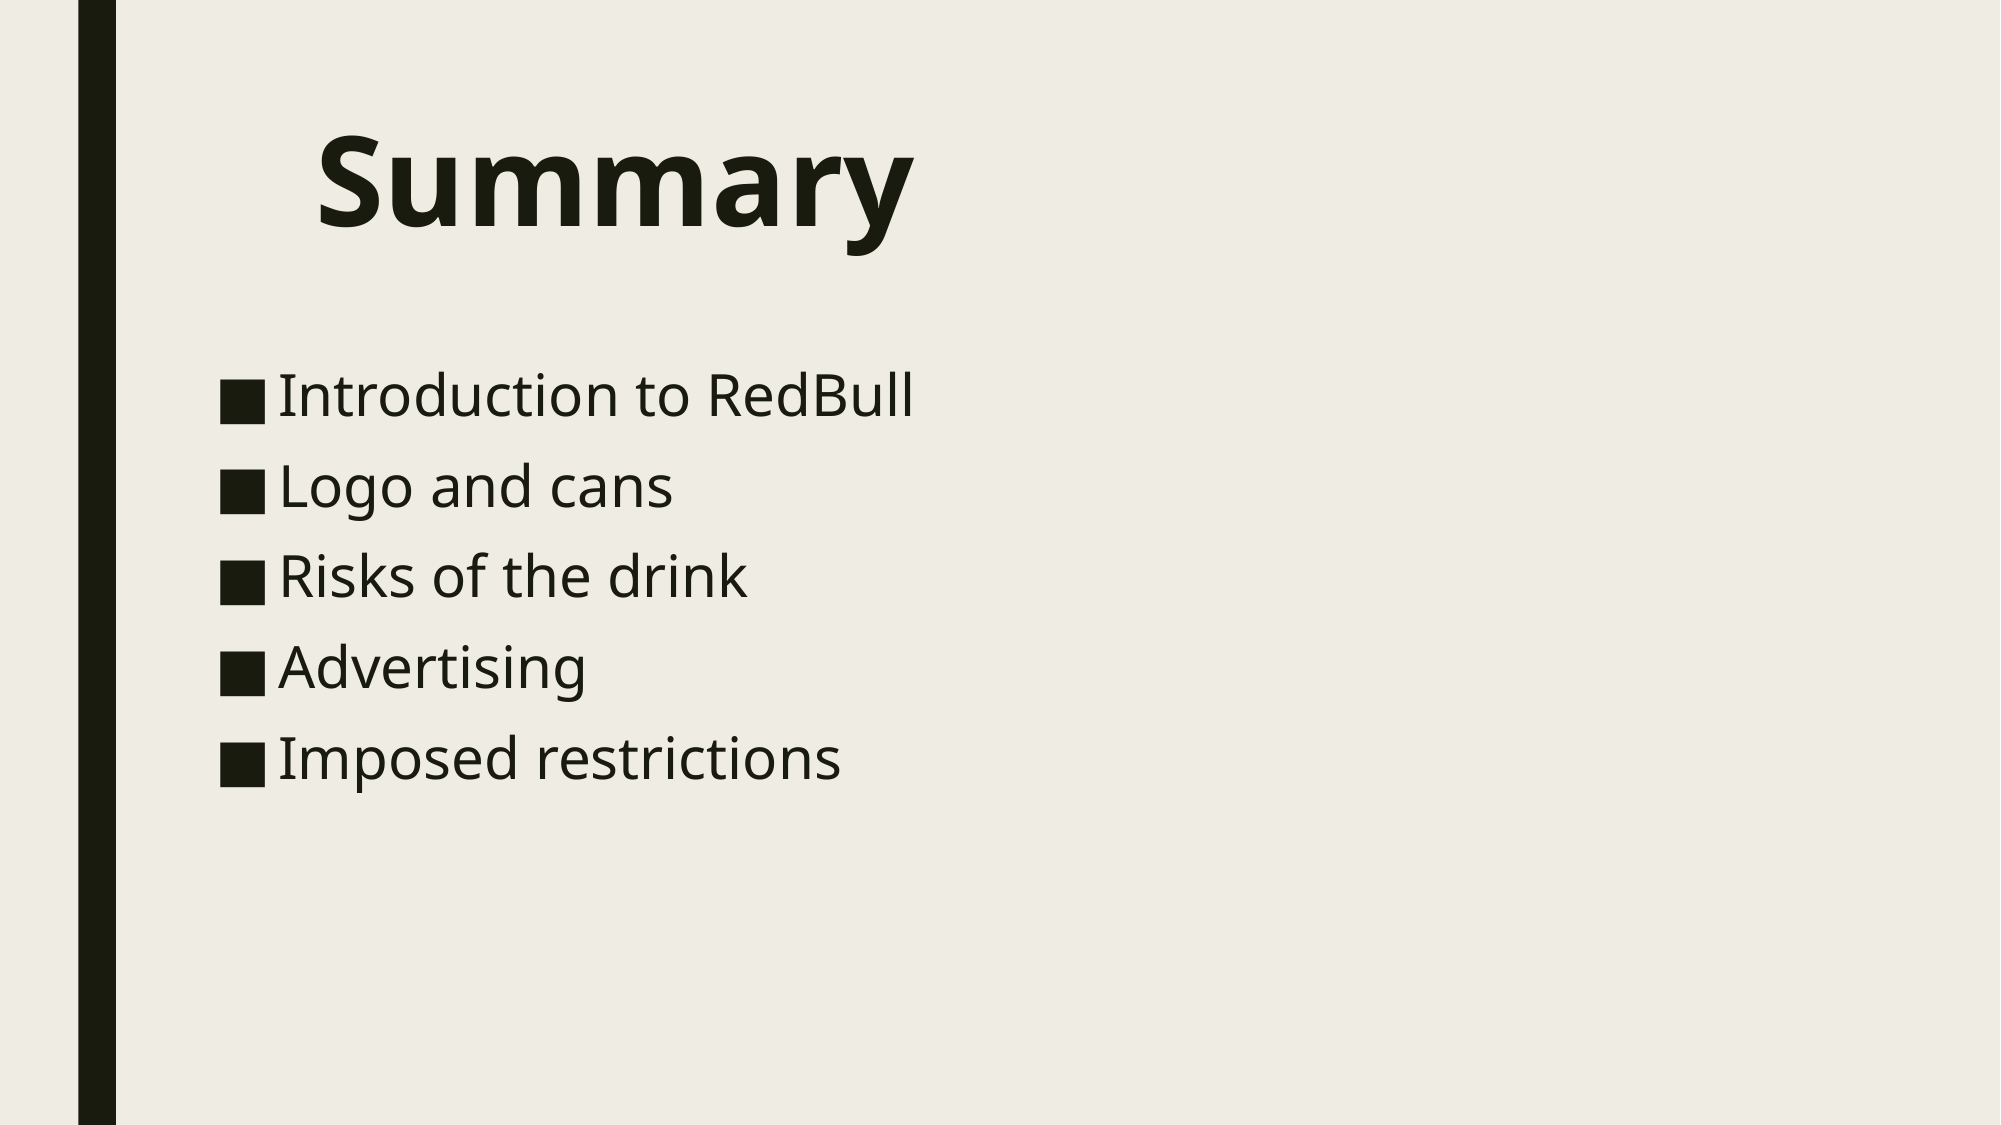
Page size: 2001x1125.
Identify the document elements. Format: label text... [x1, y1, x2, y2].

list Introduction to RedBull Logo and cans Risks of the drink Advertising Imposed restrictions [200, 356, 1775, 944]
title Summary [300, 112, 1875, 357]
